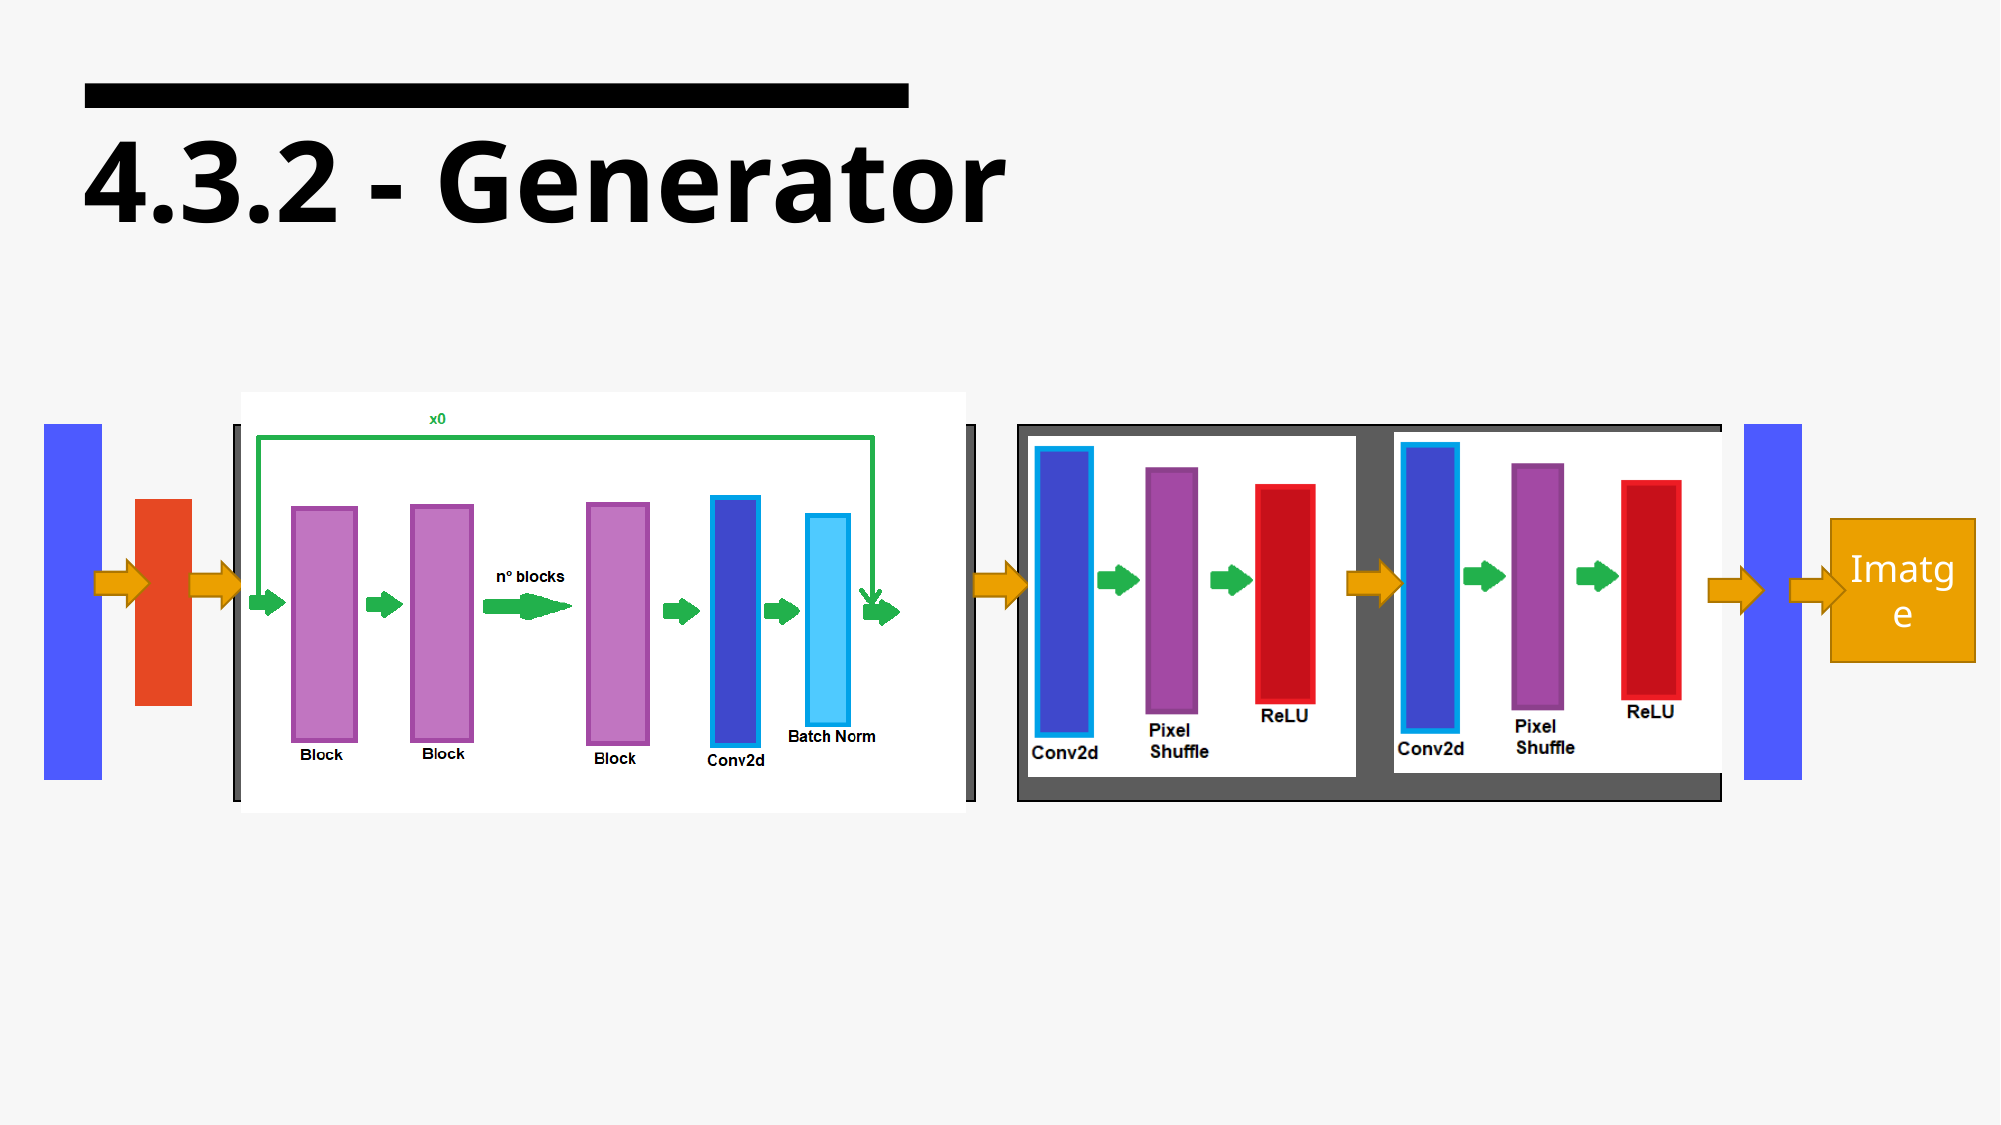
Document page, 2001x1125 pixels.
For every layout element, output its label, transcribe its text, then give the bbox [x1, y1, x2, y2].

text_box [233, 424, 240, 577]
picture [1028, 436, 1356, 777]
text_box [972, 559, 1028, 611]
text_box [1356, 557, 1394, 609]
text_box Imatge [1830, 518, 1976, 663]
text_box [1017, 589, 1722, 802]
text_box [966, 424, 976, 802]
text_box [233, 593, 240, 802]
text_box [1788, 564, 1847, 616]
text_box [1722, 564, 1766, 616]
text_box [135, 499, 192, 706]
text_box [93, 557, 152, 609]
picture [1394, 432, 1722, 773]
text_box [1017, 424, 1722, 581]
picture [240, 392, 966, 813]
text_box [1744, 424, 1802, 780]
title 4.3.2 - Generator [68, 102, 1206, 255]
text_box [188, 559, 240, 611]
text_box [44, 424, 102, 780]
